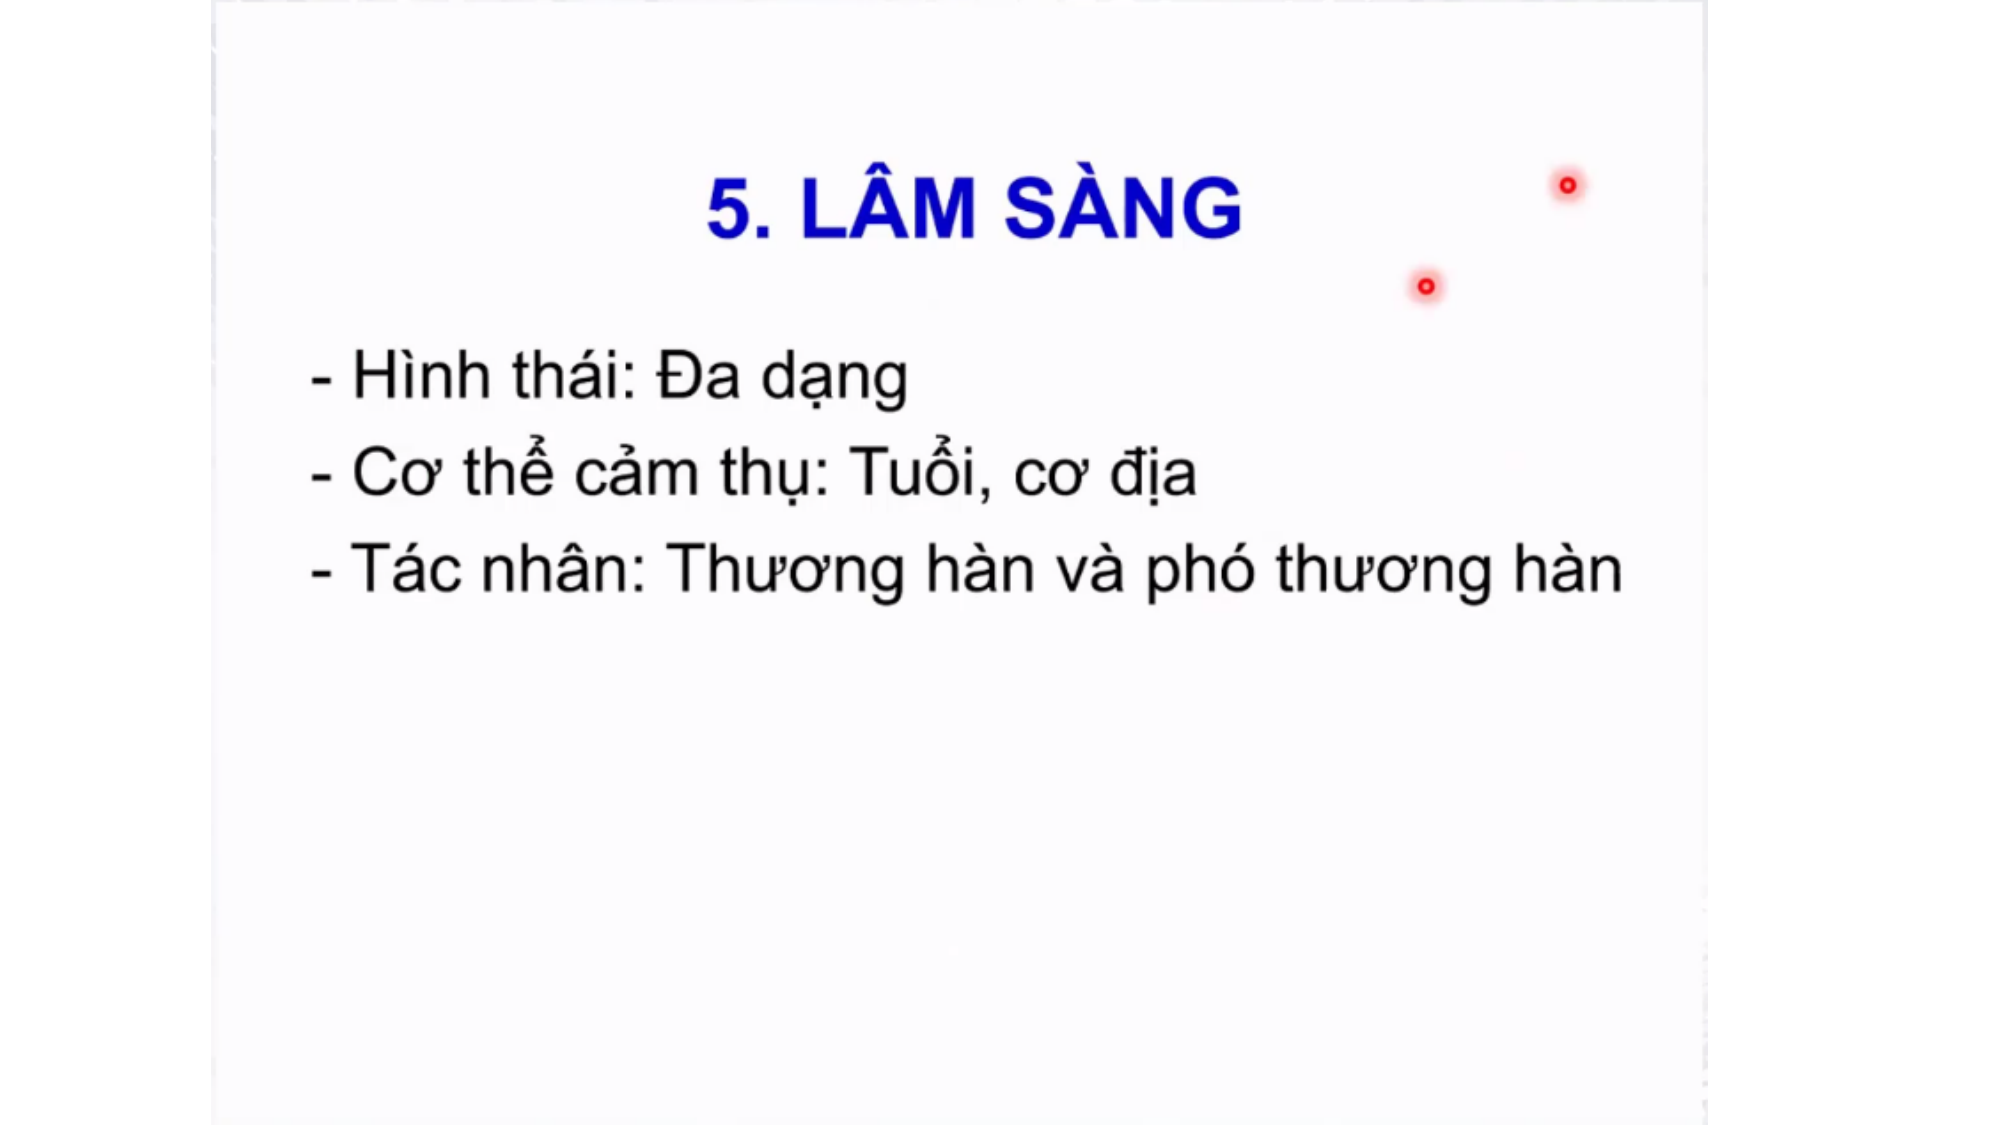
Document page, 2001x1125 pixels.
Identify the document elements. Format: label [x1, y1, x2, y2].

picture [211, 0, 1708, 1125]
